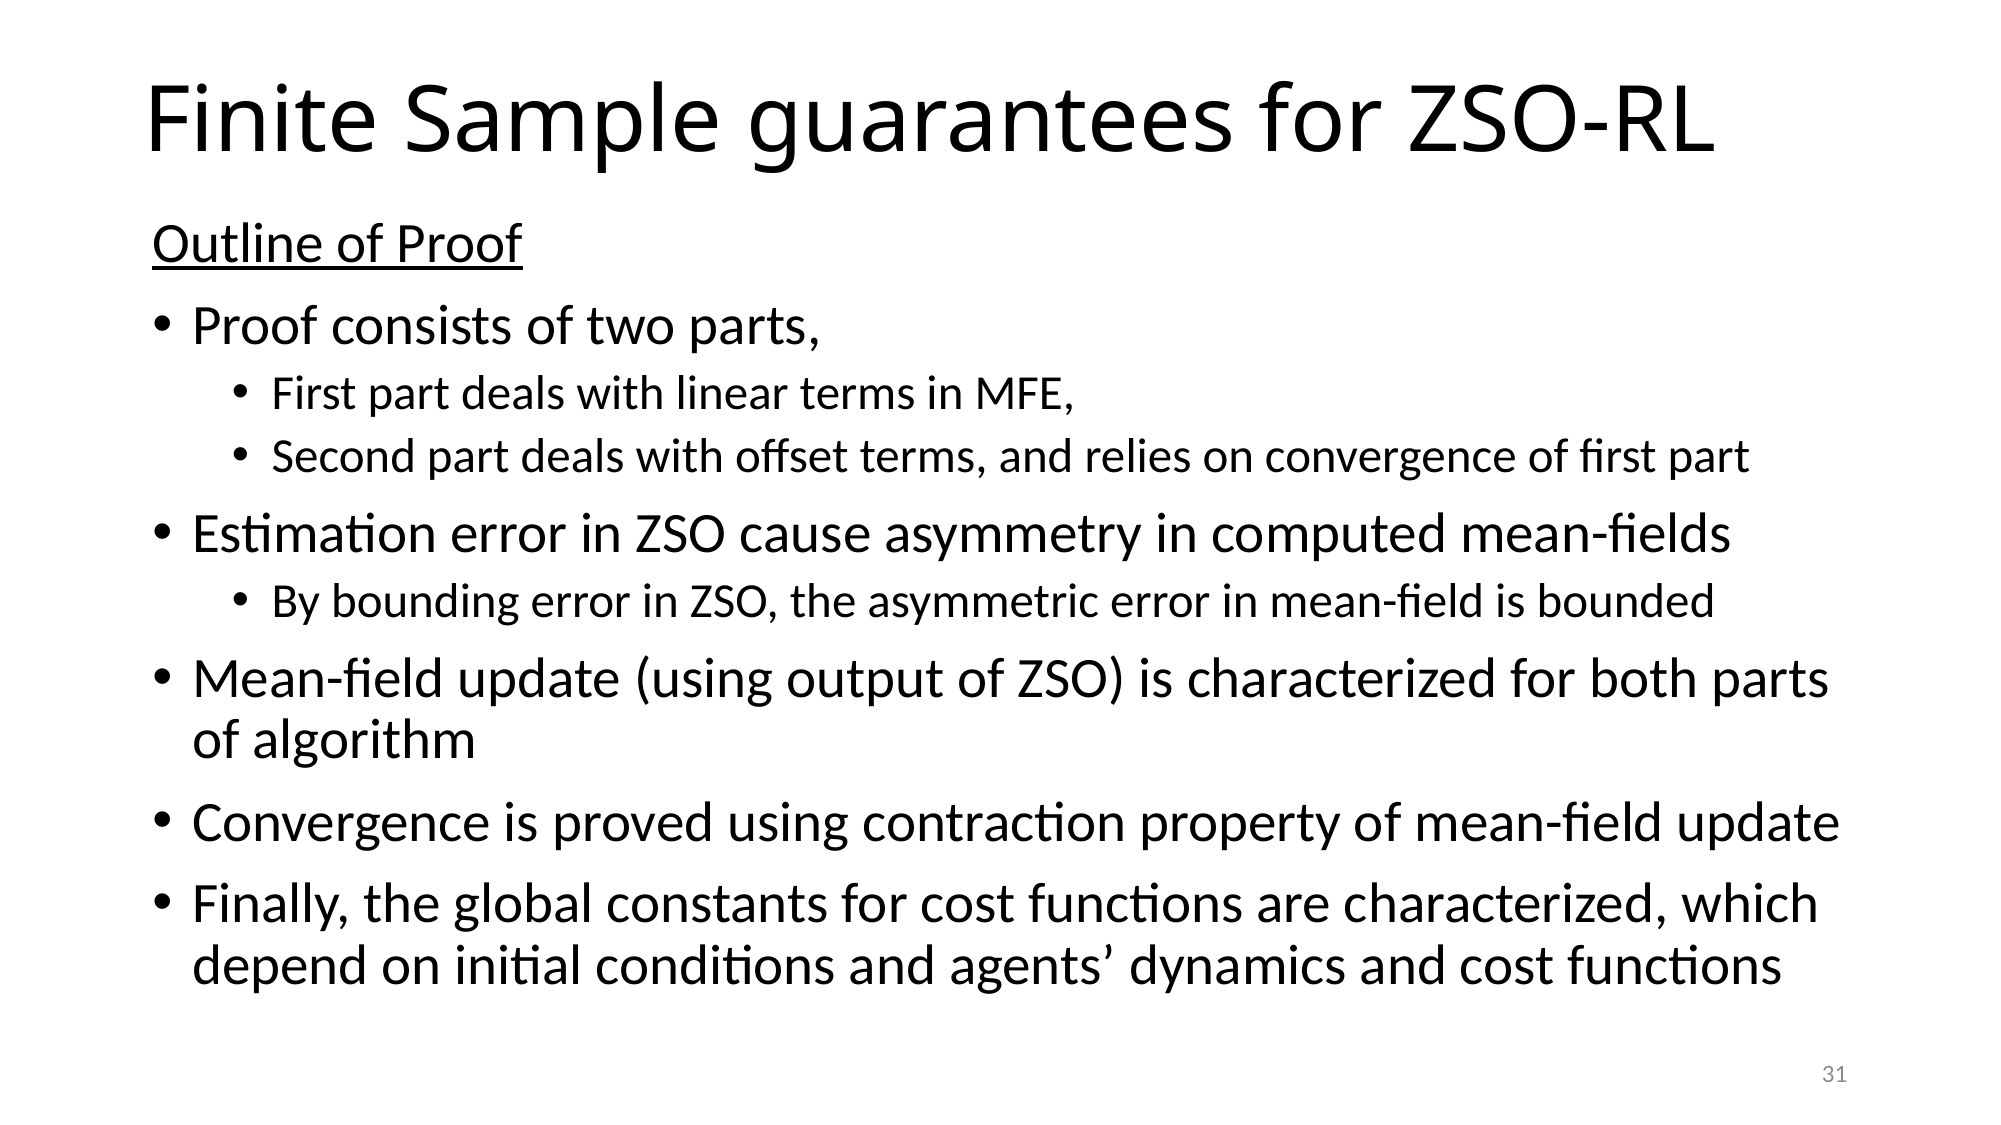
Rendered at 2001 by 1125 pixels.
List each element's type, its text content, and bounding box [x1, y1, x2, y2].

slide_number 31 [1412, 1042, 1863, 1103]
title Finite Sample guarantees for ZSO-RL [128, 13, 1854, 231]
list Outline of Proof Proof consists of two parts, First part deals with linear terms in MFE, Second part deals with offset terms, and relies on convergence of first part Estimation error in ZSO cause asymmetry in computed mean-fields By bounding error in ZSO, the asymmetric error in mean-field is bounded Mean-field update (using output of ZSO) is characterized for both parts of algorithm Convergence is proved using contraction property of mean-field update Finally, the global constants for cost functions are characterized, which depend on initial conditions and agents’ dynamics and cost functions [137, 205, 1863, 1059]
